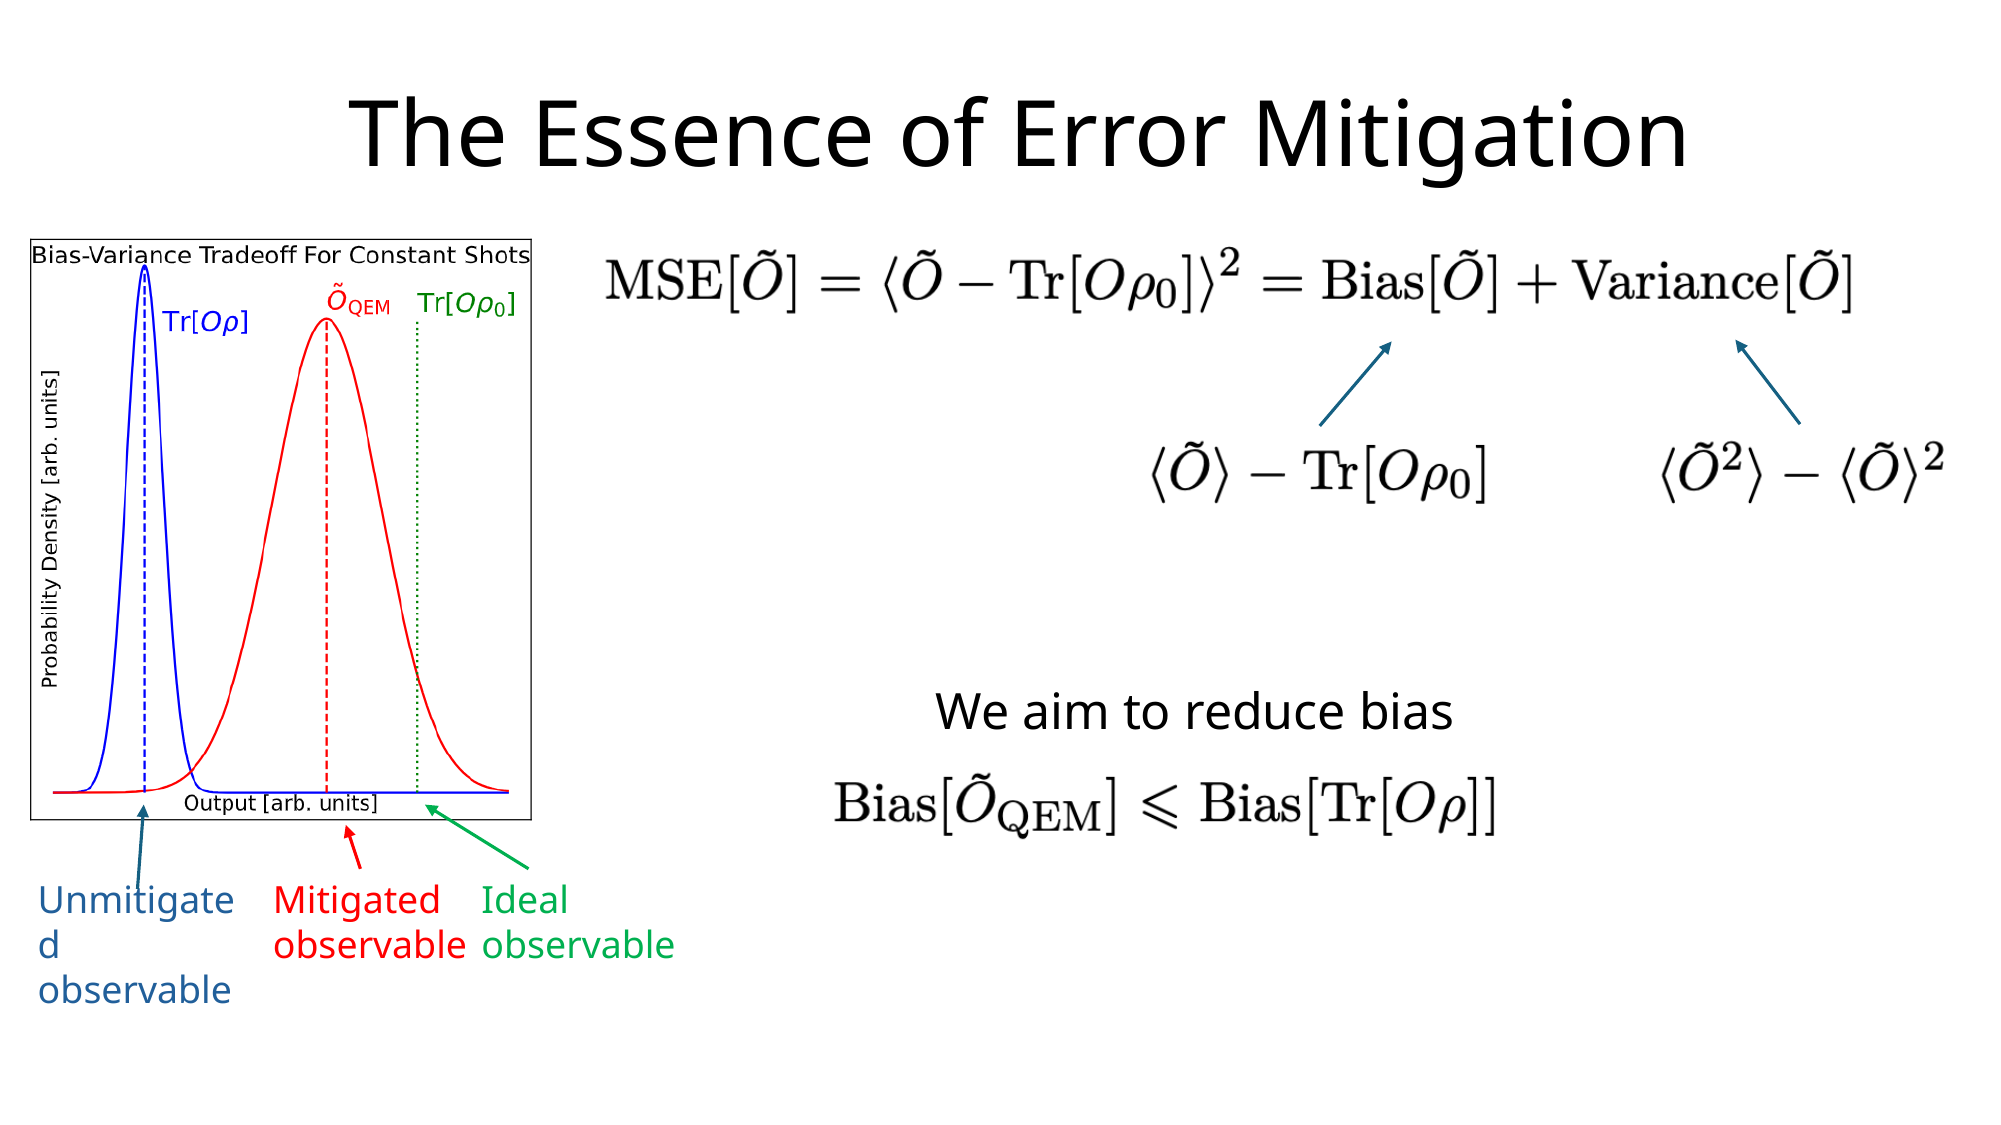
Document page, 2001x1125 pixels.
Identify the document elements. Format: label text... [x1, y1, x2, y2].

picture [1649, 429, 1951, 527]
text_box Ideal observable [466, 868, 709, 974]
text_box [136, 804, 145, 890]
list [595, 226, 1863, 342]
text_box Mitigated observable [258, 868, 466, 974]
picture [826, 760, 1501, 848]
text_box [345, 824, 361, 870]
picture [21, 226, 541, 826]
text_box We aim to reduce bias [920, 672, 1650, 748]
picture [1139, 425, 1501, 527]
title The Essence of Error Mitigation [333, 28, 2000, 246]
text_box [1319, 340, 1393, 427]
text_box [424, 804, 530, 870]
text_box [1734, 339, 1801, 425]
text_box Unmitigated observable [22, 868, 265, 1019]
